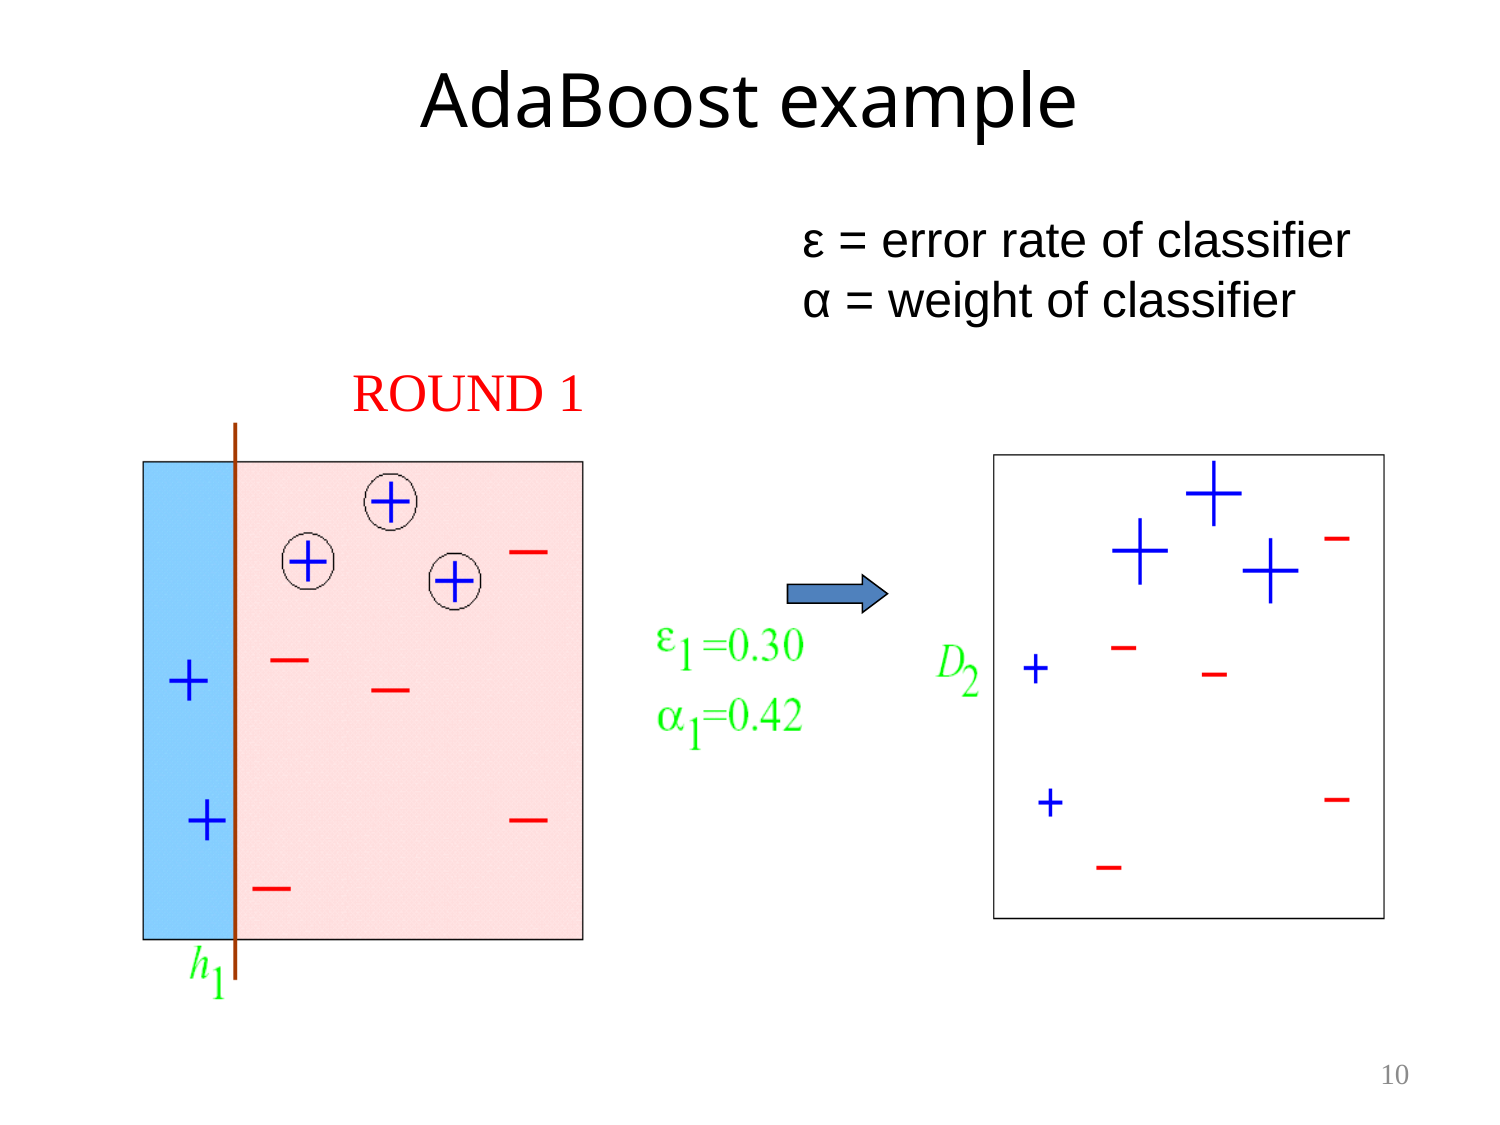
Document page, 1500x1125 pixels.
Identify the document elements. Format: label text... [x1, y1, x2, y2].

title AdaBoost example [75, 45, 1425, 233]
picture [74, 412, 826, 1013]
picture [924, 449, 1438, 938]
text_box ROUND 1 [337, 349, 613, 410]
text_box [829, 575, 888, 613]
text_box ε = error rate of classifier α = weight of classifier [787, 199, 1444, 335]
slide_number 10 [1074, 1042, 1425, 1103]
